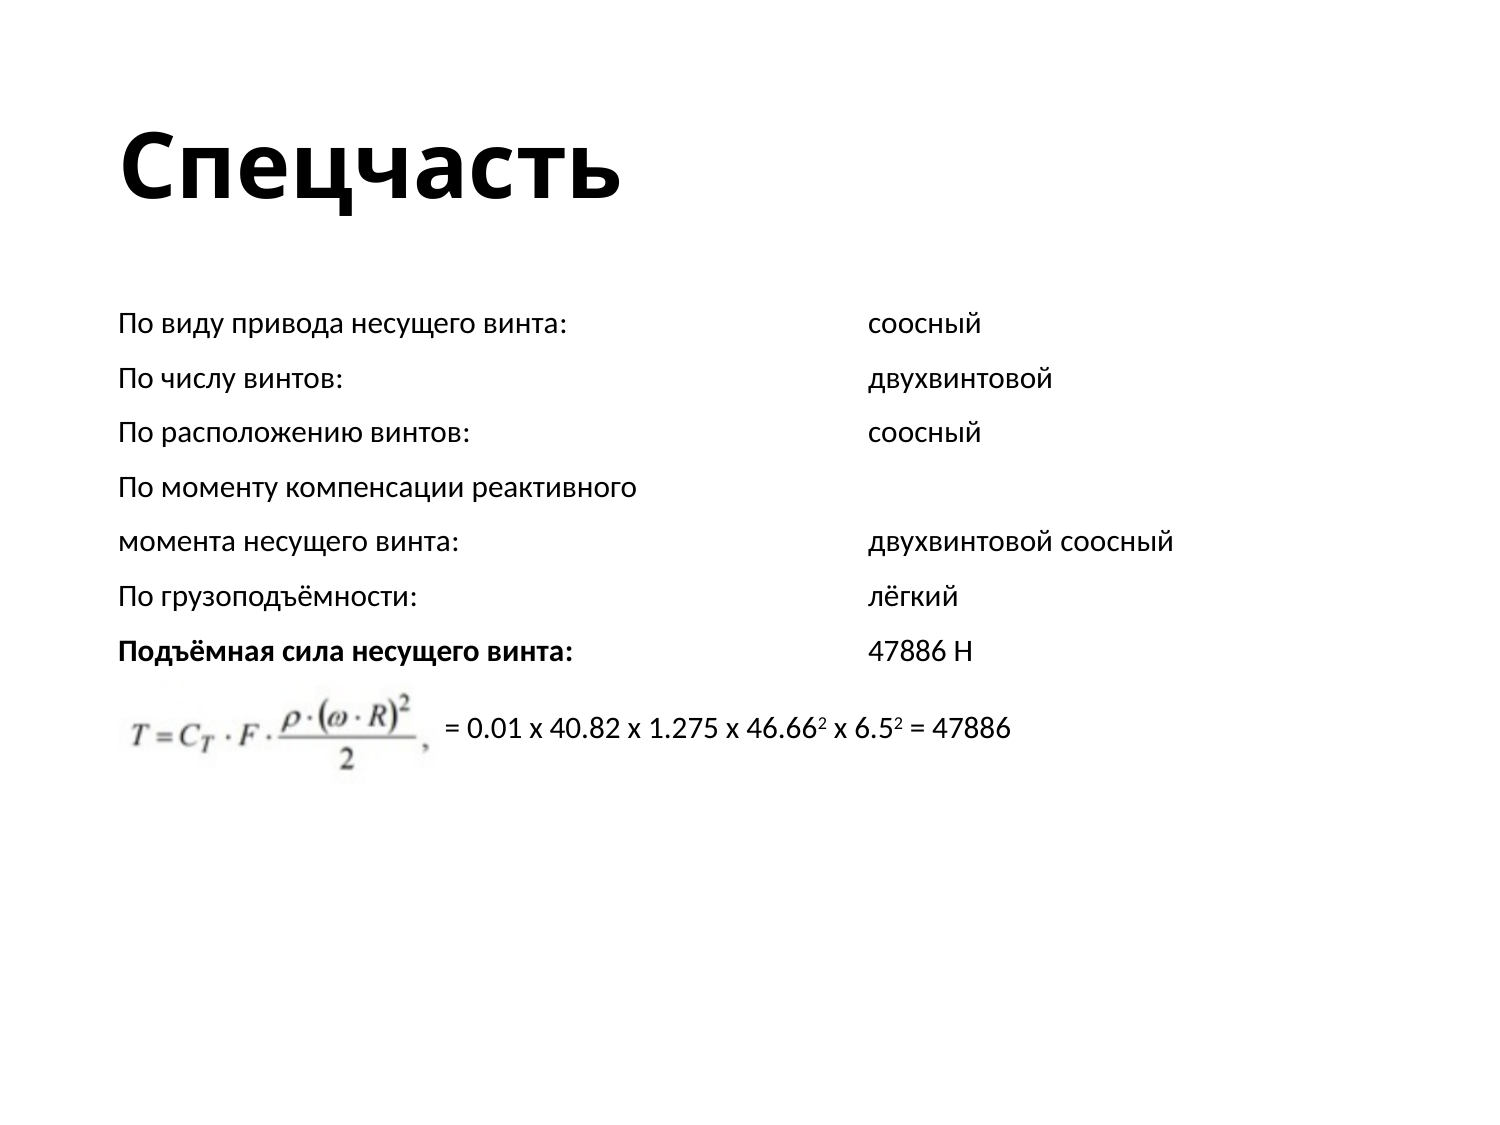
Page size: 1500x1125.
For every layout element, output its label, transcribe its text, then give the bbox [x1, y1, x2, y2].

list По виду привода несущего винта: соосный По числу винтов: двухвинтовой По расположению винтов: соосный По моменту компенсации реактивного момента несущего винта: двухвинтовой соосный По грузоподъёмности: лёгкий Подъёмная сила несущего винта: 47886 Н = 0.01 x 40.82 x 1.275 x 46.662 x 6.52 = 47886 [103, 299, 1397, 1014]
title Спецчасть [103, 59, 1397, 278]
picture [116, 677, 443, 788]
